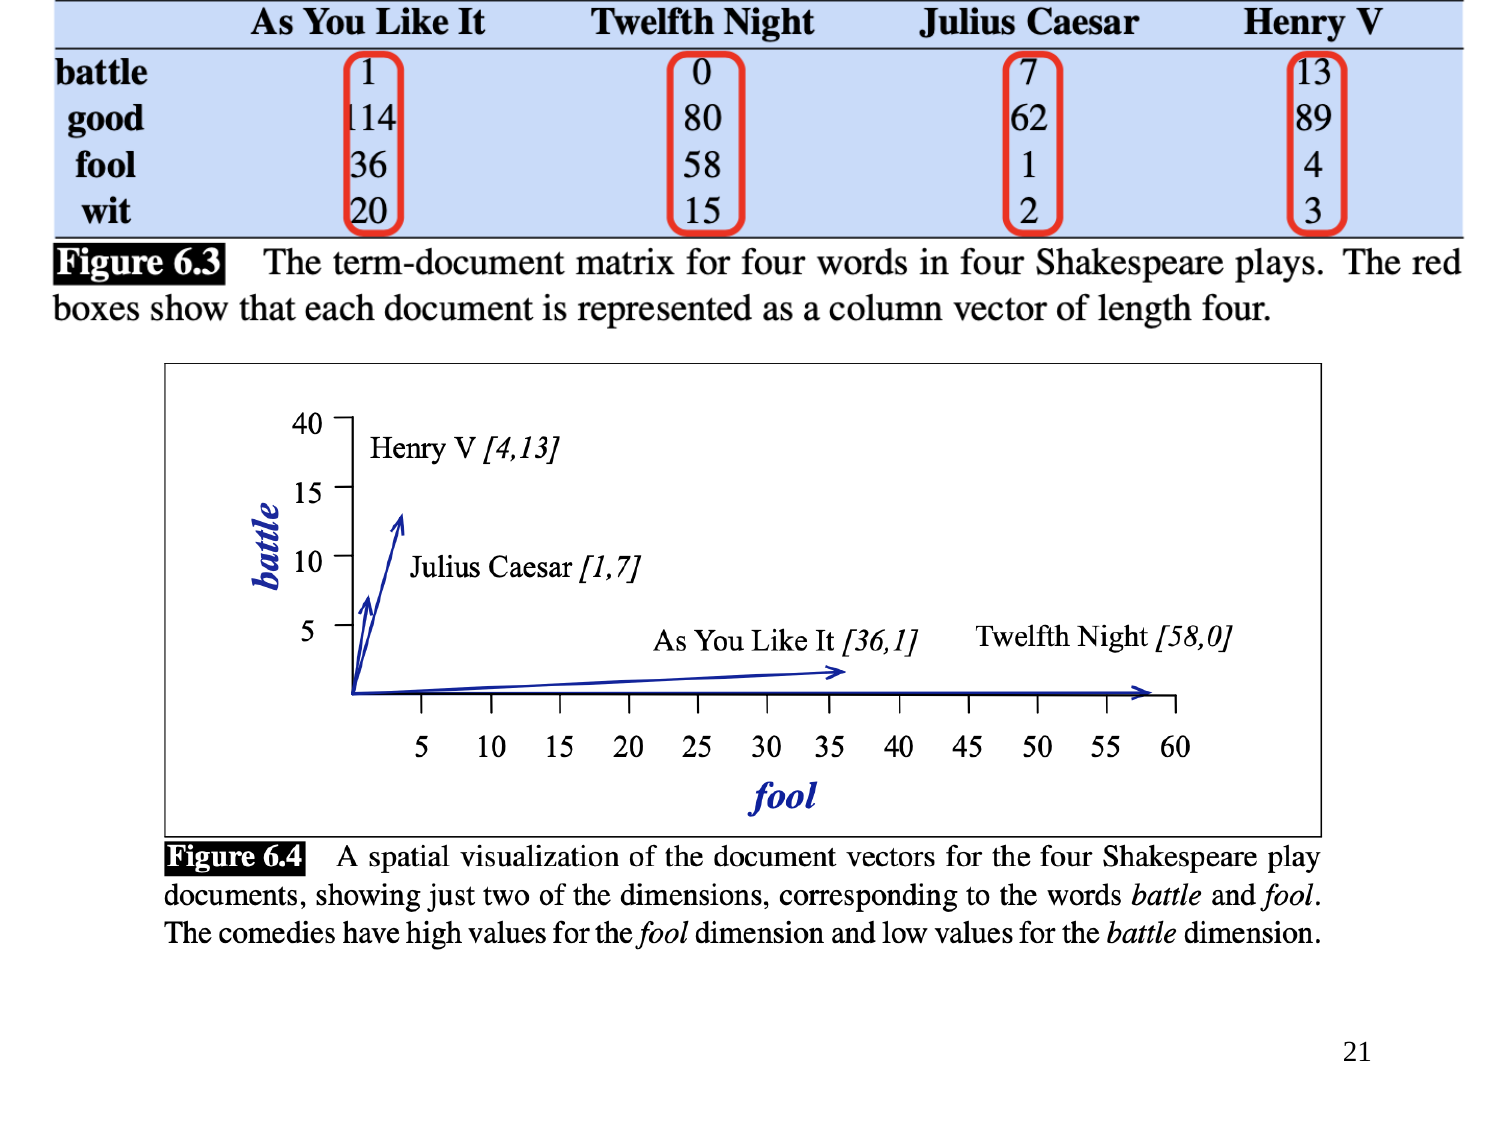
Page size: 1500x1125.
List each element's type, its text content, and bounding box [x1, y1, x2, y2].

picture [10, 0, 1500, 363]
slide_number 21 [1074, 1024, 1388, 1101]
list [112, 371, 1388, 992]
